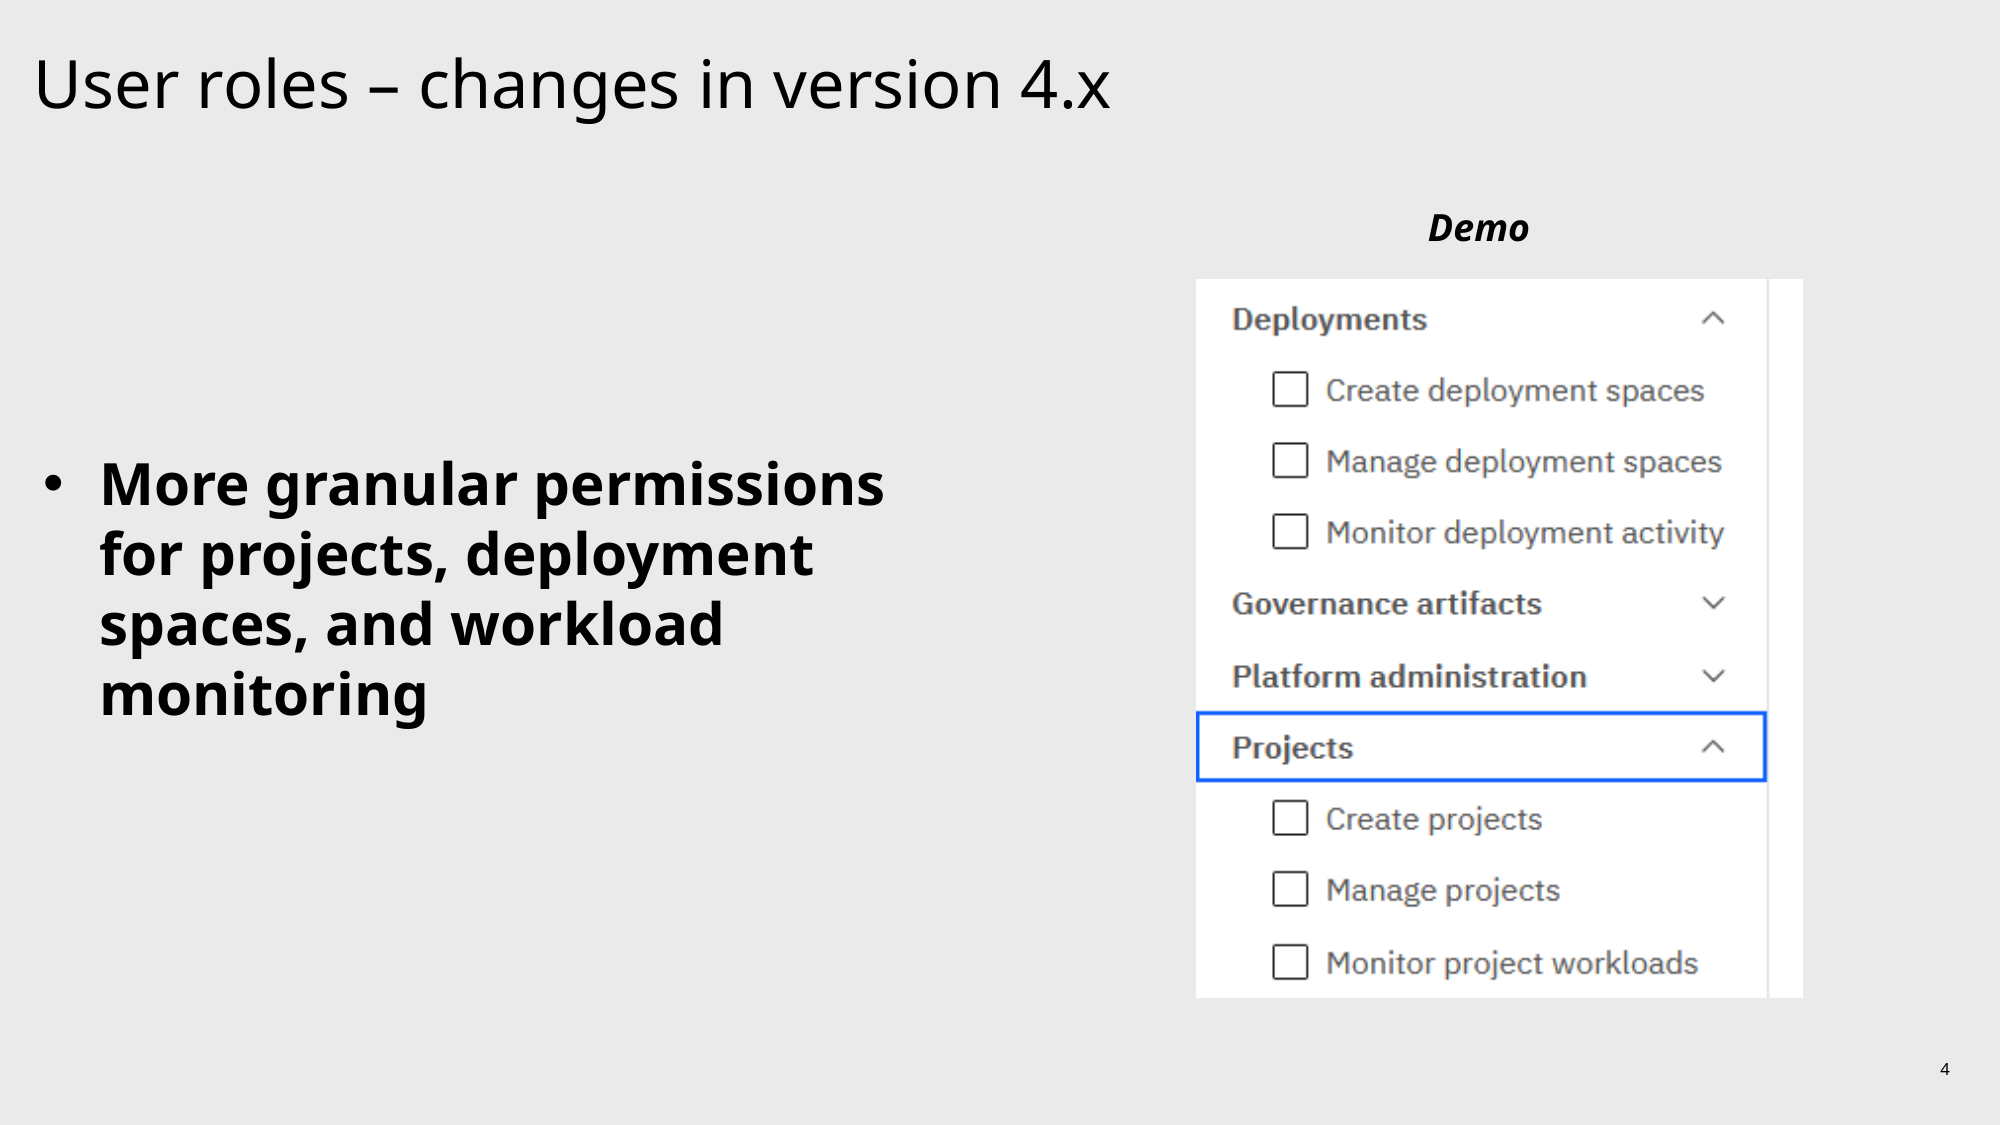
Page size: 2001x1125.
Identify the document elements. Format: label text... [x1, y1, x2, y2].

list More granular permissions for projects, deployment spaces, and workload monitoring [43, 447, 980, 973]
title User roles – changes in version 4.x [33, 51, 1434, 192]
picture [1196, 279, 1804, 999]
text_box Demo [1413, 196, 1546, 257]
slide_number 4 [1500, 1055, 1950, 1086]
